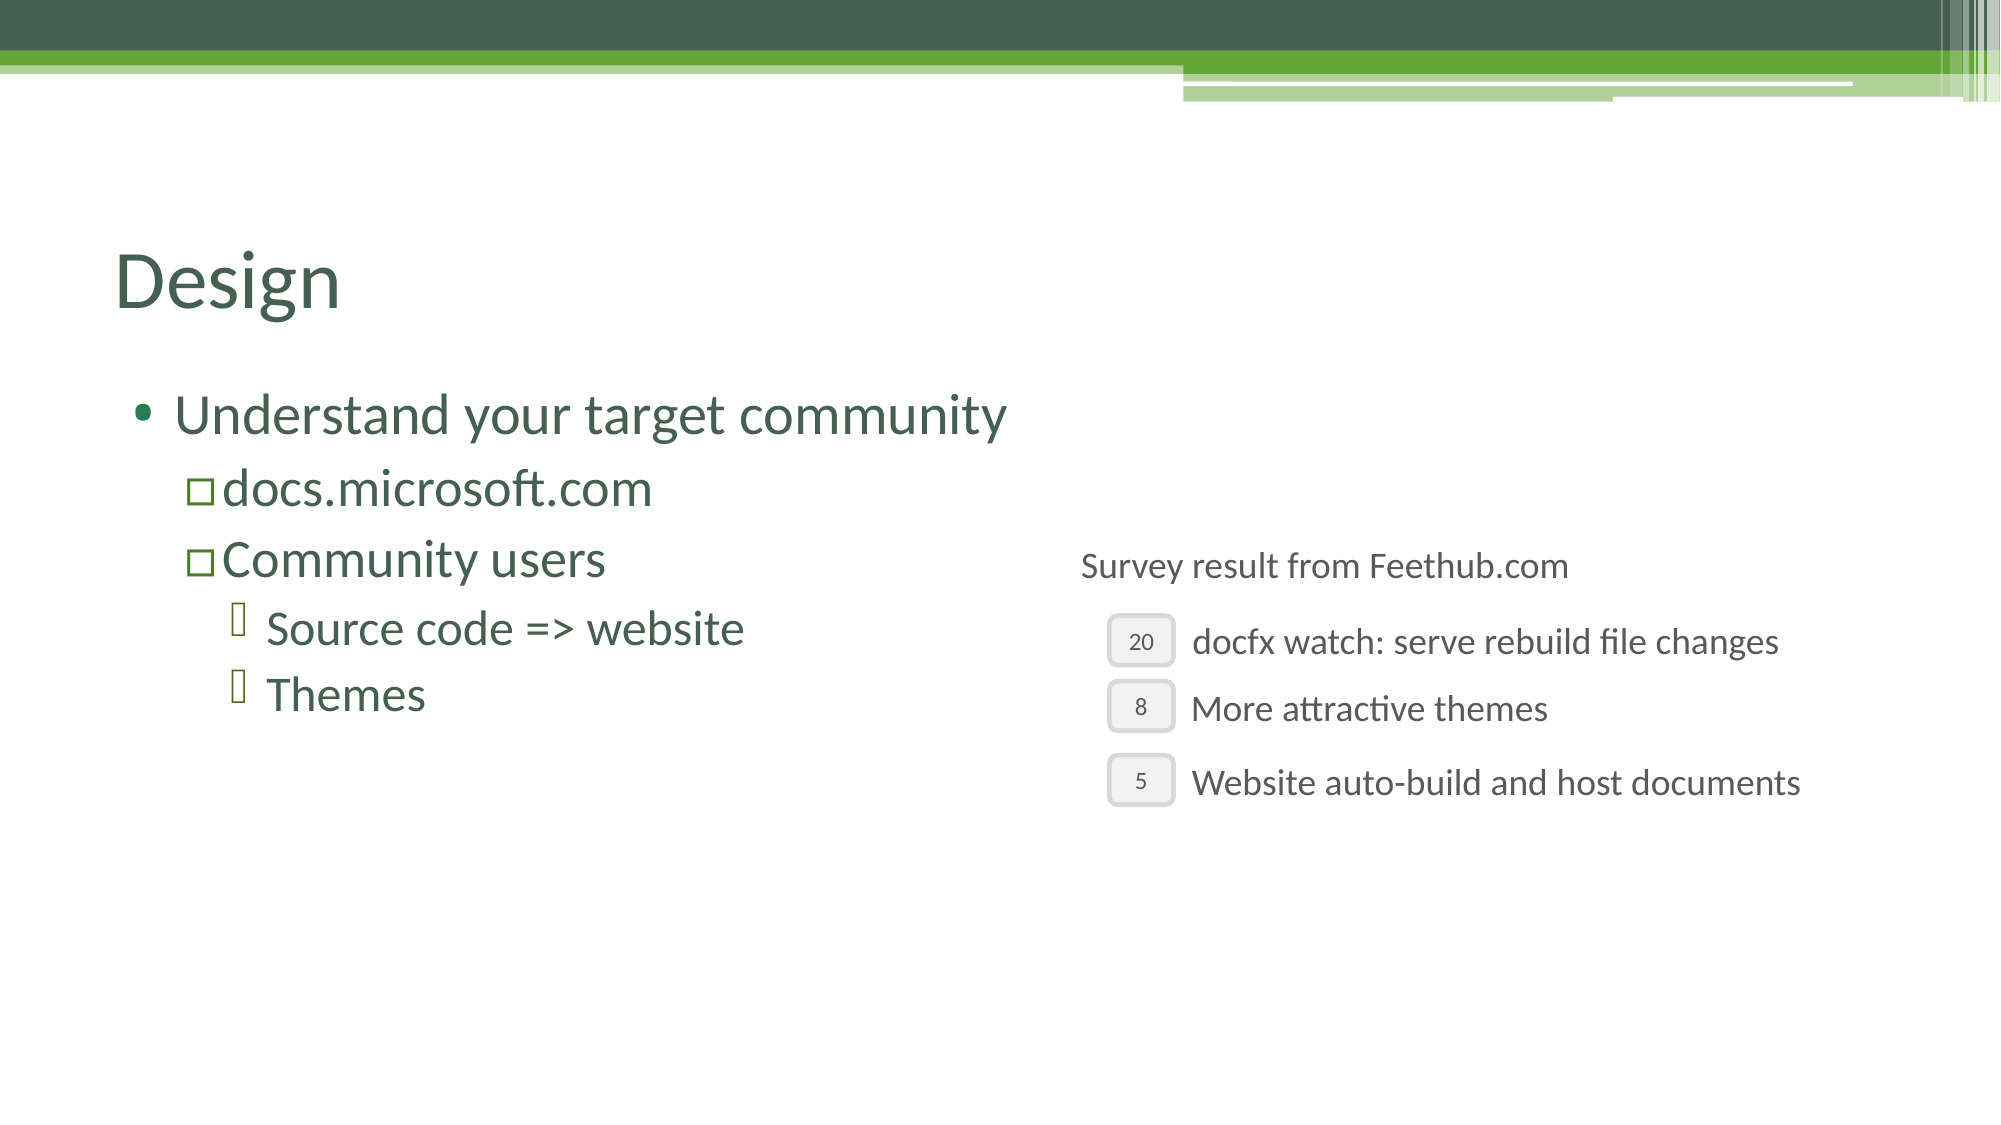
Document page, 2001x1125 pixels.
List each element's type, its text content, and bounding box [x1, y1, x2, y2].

text_box More attractive themes [1176, 676, 1564, 737]
title Design [99, 187, 1900, 363]
text_box Website auto-build and host documents [1177, 750, 1817, 811]
text_box 5 [1108, 754, 1175, 806]
text_box Survey result from Feethub.com [1066, 533, 1586, 594]
text_box 8 [1108, 680, 1175, 732]
list Understand your target community docs.microsoft.com Community users Source code => website Themes [99, 368, 1900, 1079]
text_box docfx watch: serve rebuild file changes [1177, 610, 1795, 670]
text_box 20 [1108, 614, 1175, 667]
